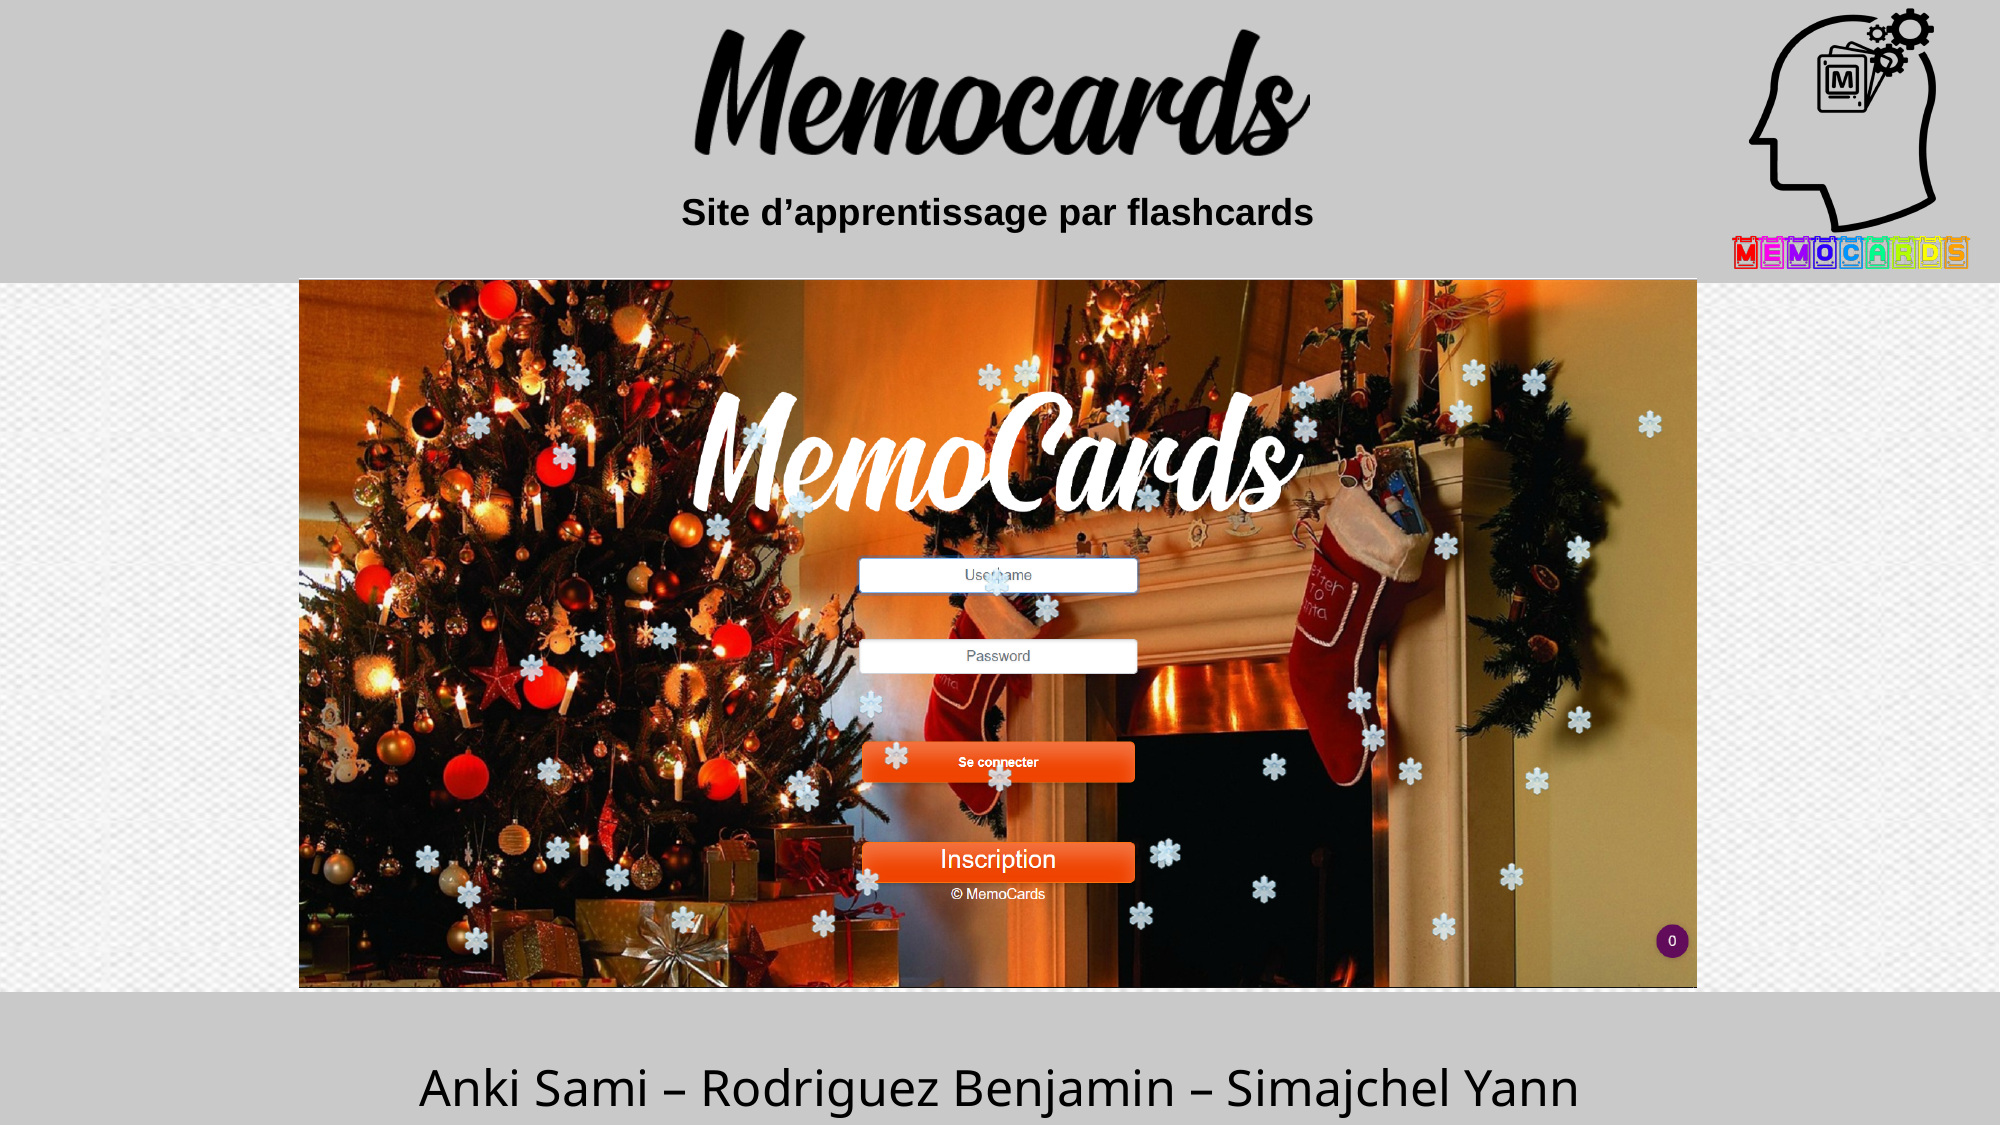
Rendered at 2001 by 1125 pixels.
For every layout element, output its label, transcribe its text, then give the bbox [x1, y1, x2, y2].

text_box [0, 0, 2000, 282]
picture [1703, 8, 1999, 272]
text_box [0, 1004, 2000, 1125]
text_box Site d’apprentissage par flashcards [543, 180, 1453, 272]
text_box Anki Sami – Rodriguez Benjamin – Simajchel Yann [340, 1049, 1660, 1125]
picture [0, 278, 1999, 993]
text_box [1991, 276, 2000, 283]
picture [689, 14, 1310, 175]
